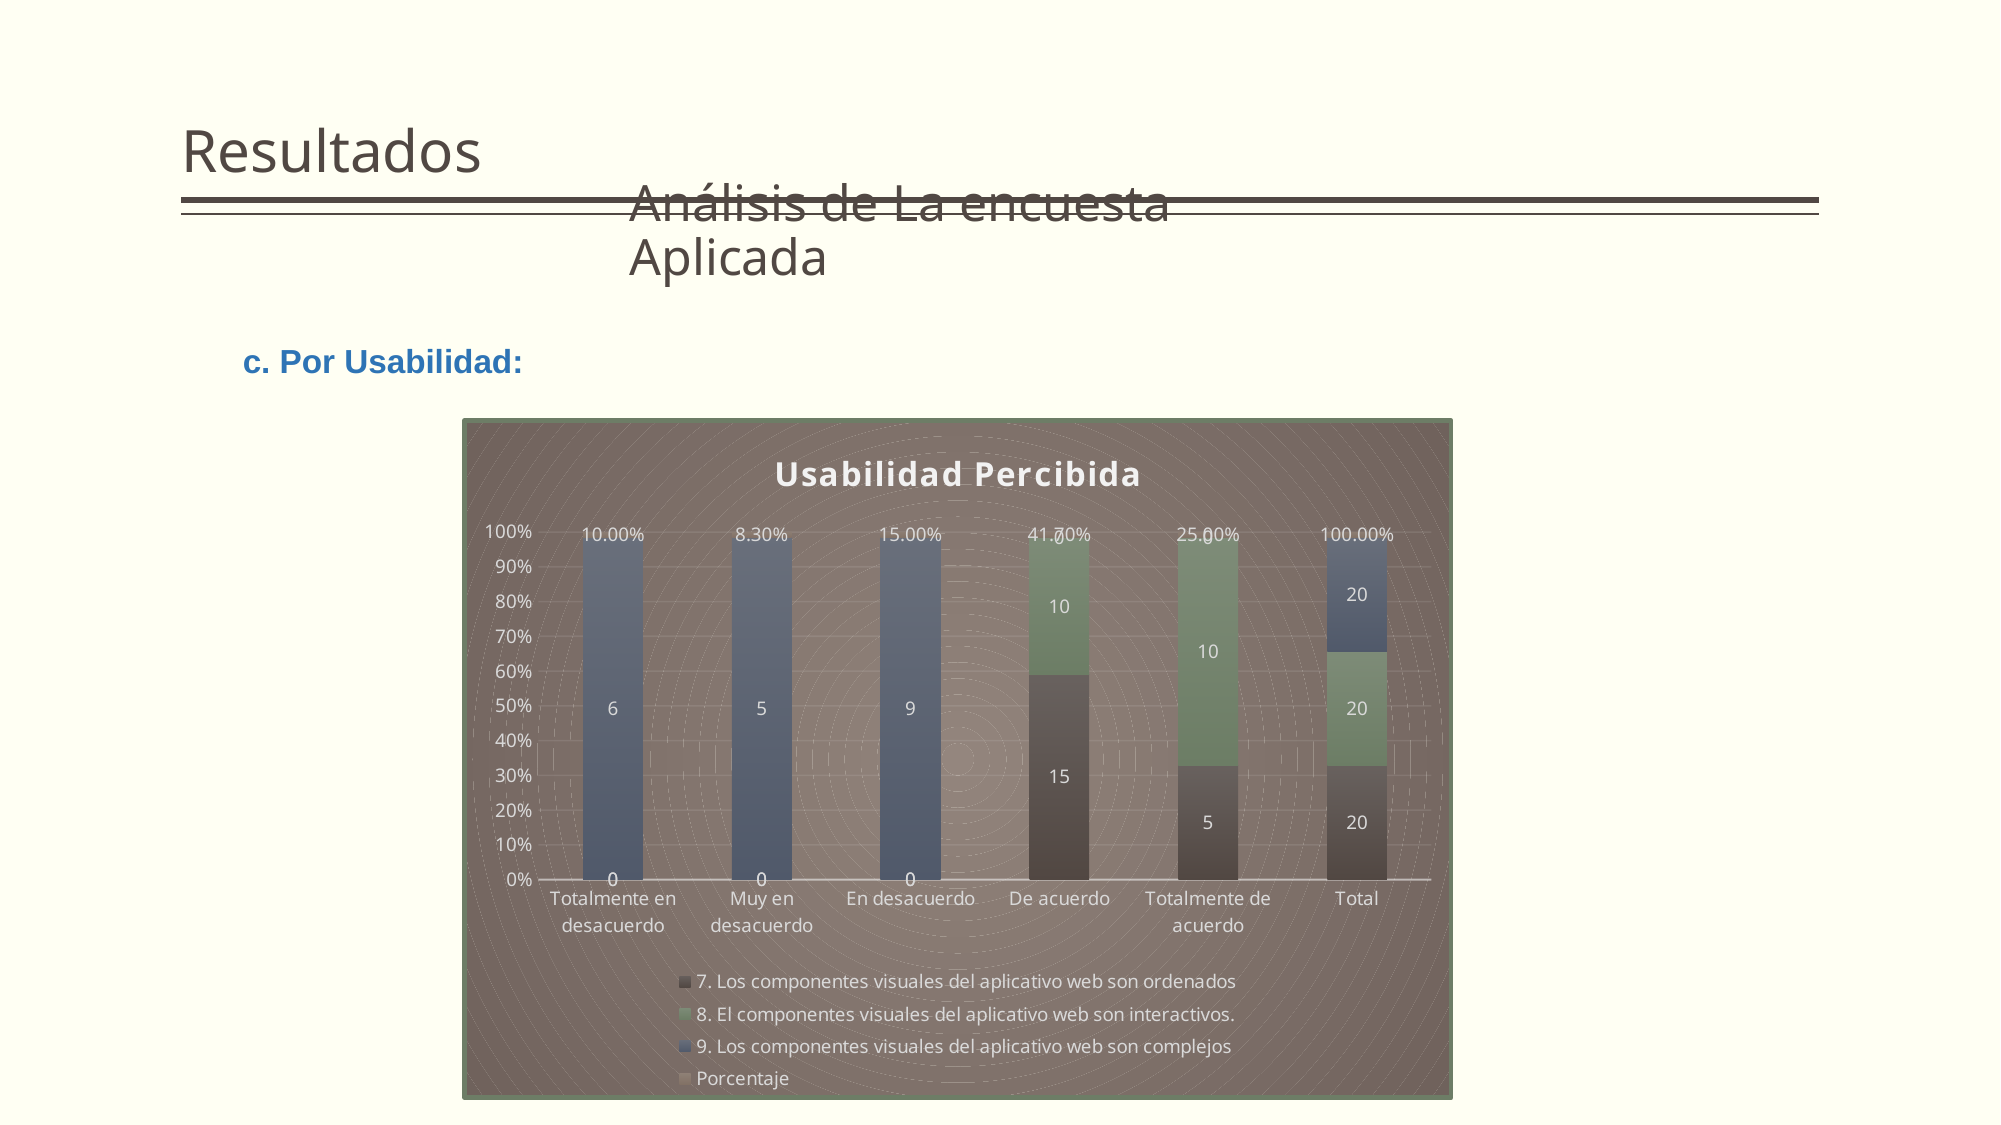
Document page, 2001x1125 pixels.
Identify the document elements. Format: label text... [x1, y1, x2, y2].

title Resultados [181, 12, 1819, 193]
text_box c. Por Usabilidad: [228, 329, 630, 387]
text_box Análisis de La encuesta Aplicada [629, 217, 1371, 295]
chart [462, 418, 1454, 1101]
